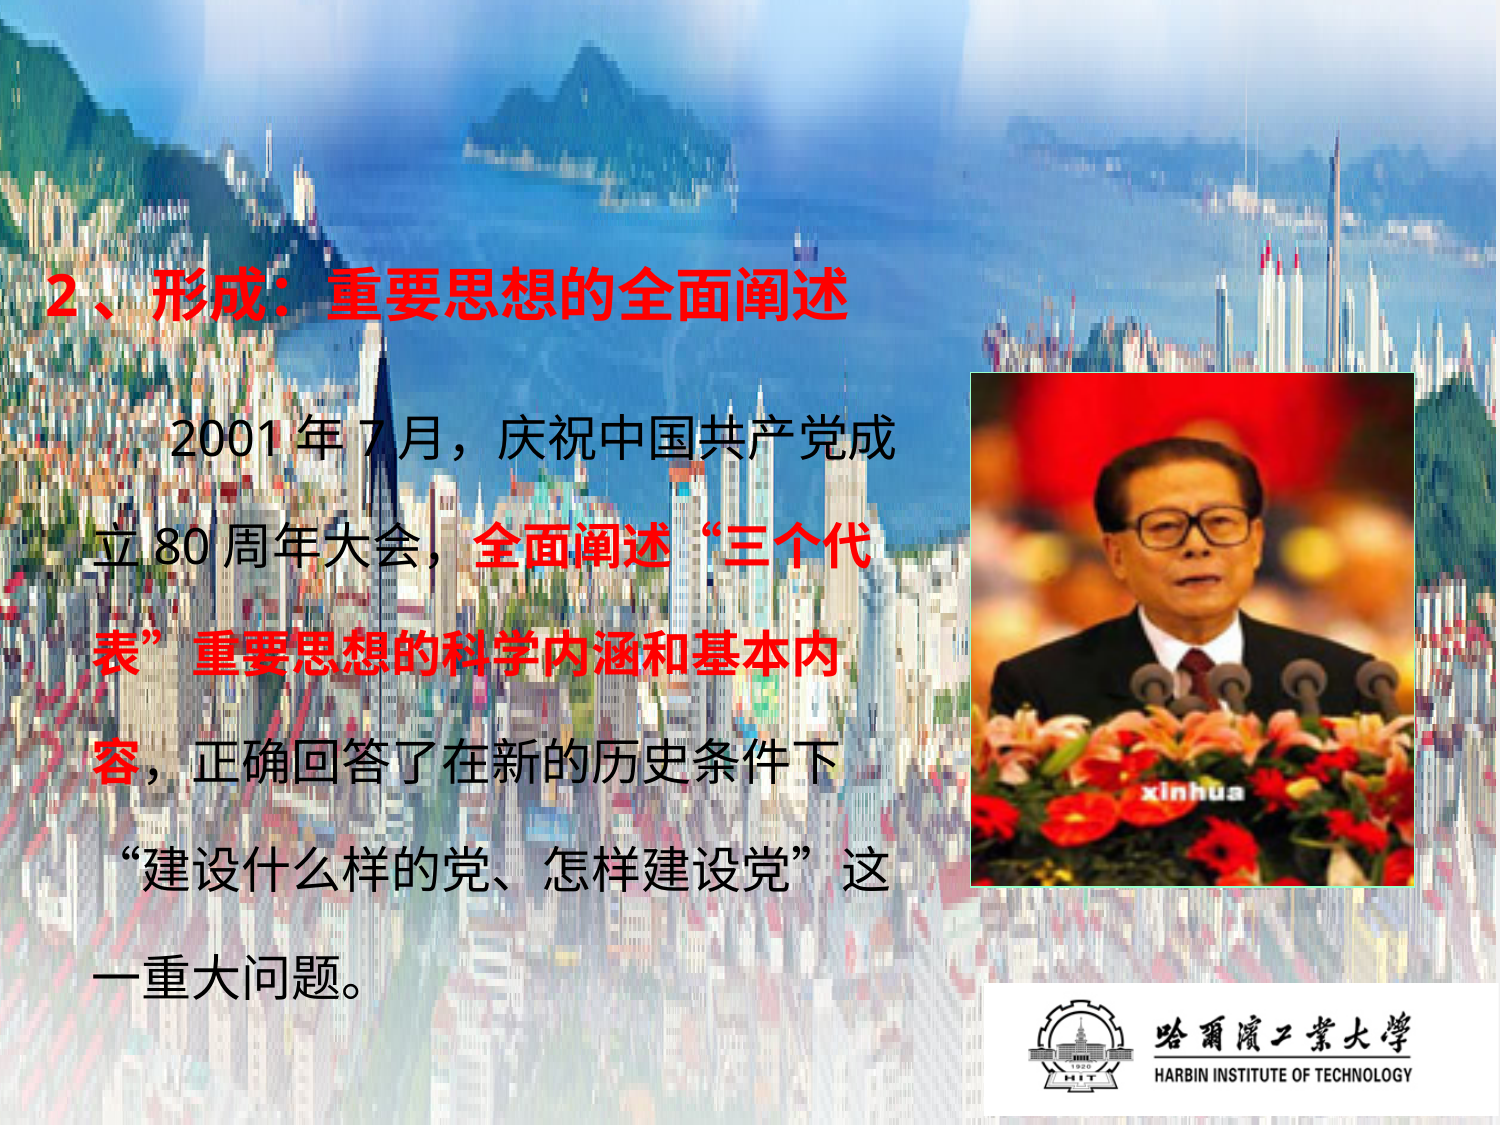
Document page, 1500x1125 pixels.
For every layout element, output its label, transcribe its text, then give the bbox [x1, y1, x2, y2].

list 2001年7月，庆祝中国共产党成立80周年大会，全面阐述“三个代表”重要思想的科学内涵和基本内容，正确回答了在新的历史条件下“建设什么样的党、怎样建设党”这一重大问题。 [76, 350, 928, 1024]
title 2、形成：重要思想的全面阐述 [30, 221, 1382, 337]
picture [0, 0, 1500, 1125]
